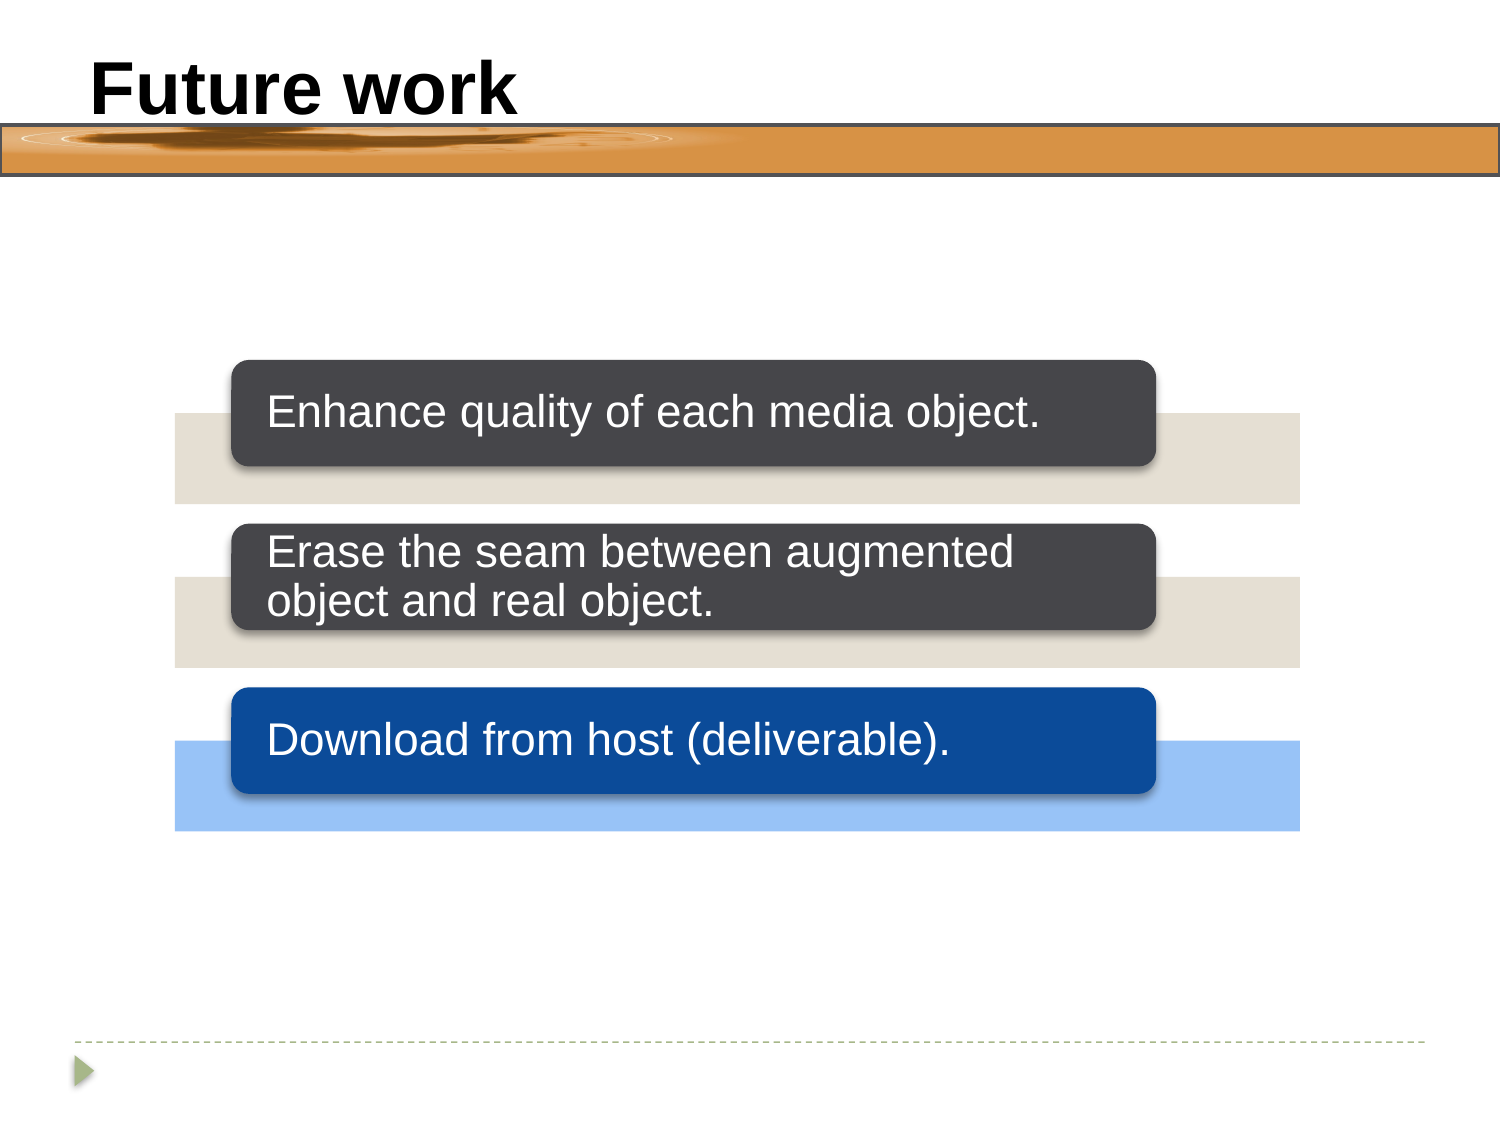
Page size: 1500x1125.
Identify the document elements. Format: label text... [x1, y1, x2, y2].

text_box [0, 123, 1500, 177]
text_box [174, 237, 1301, 955]
title Future work [75, 12, 1425, 123]
